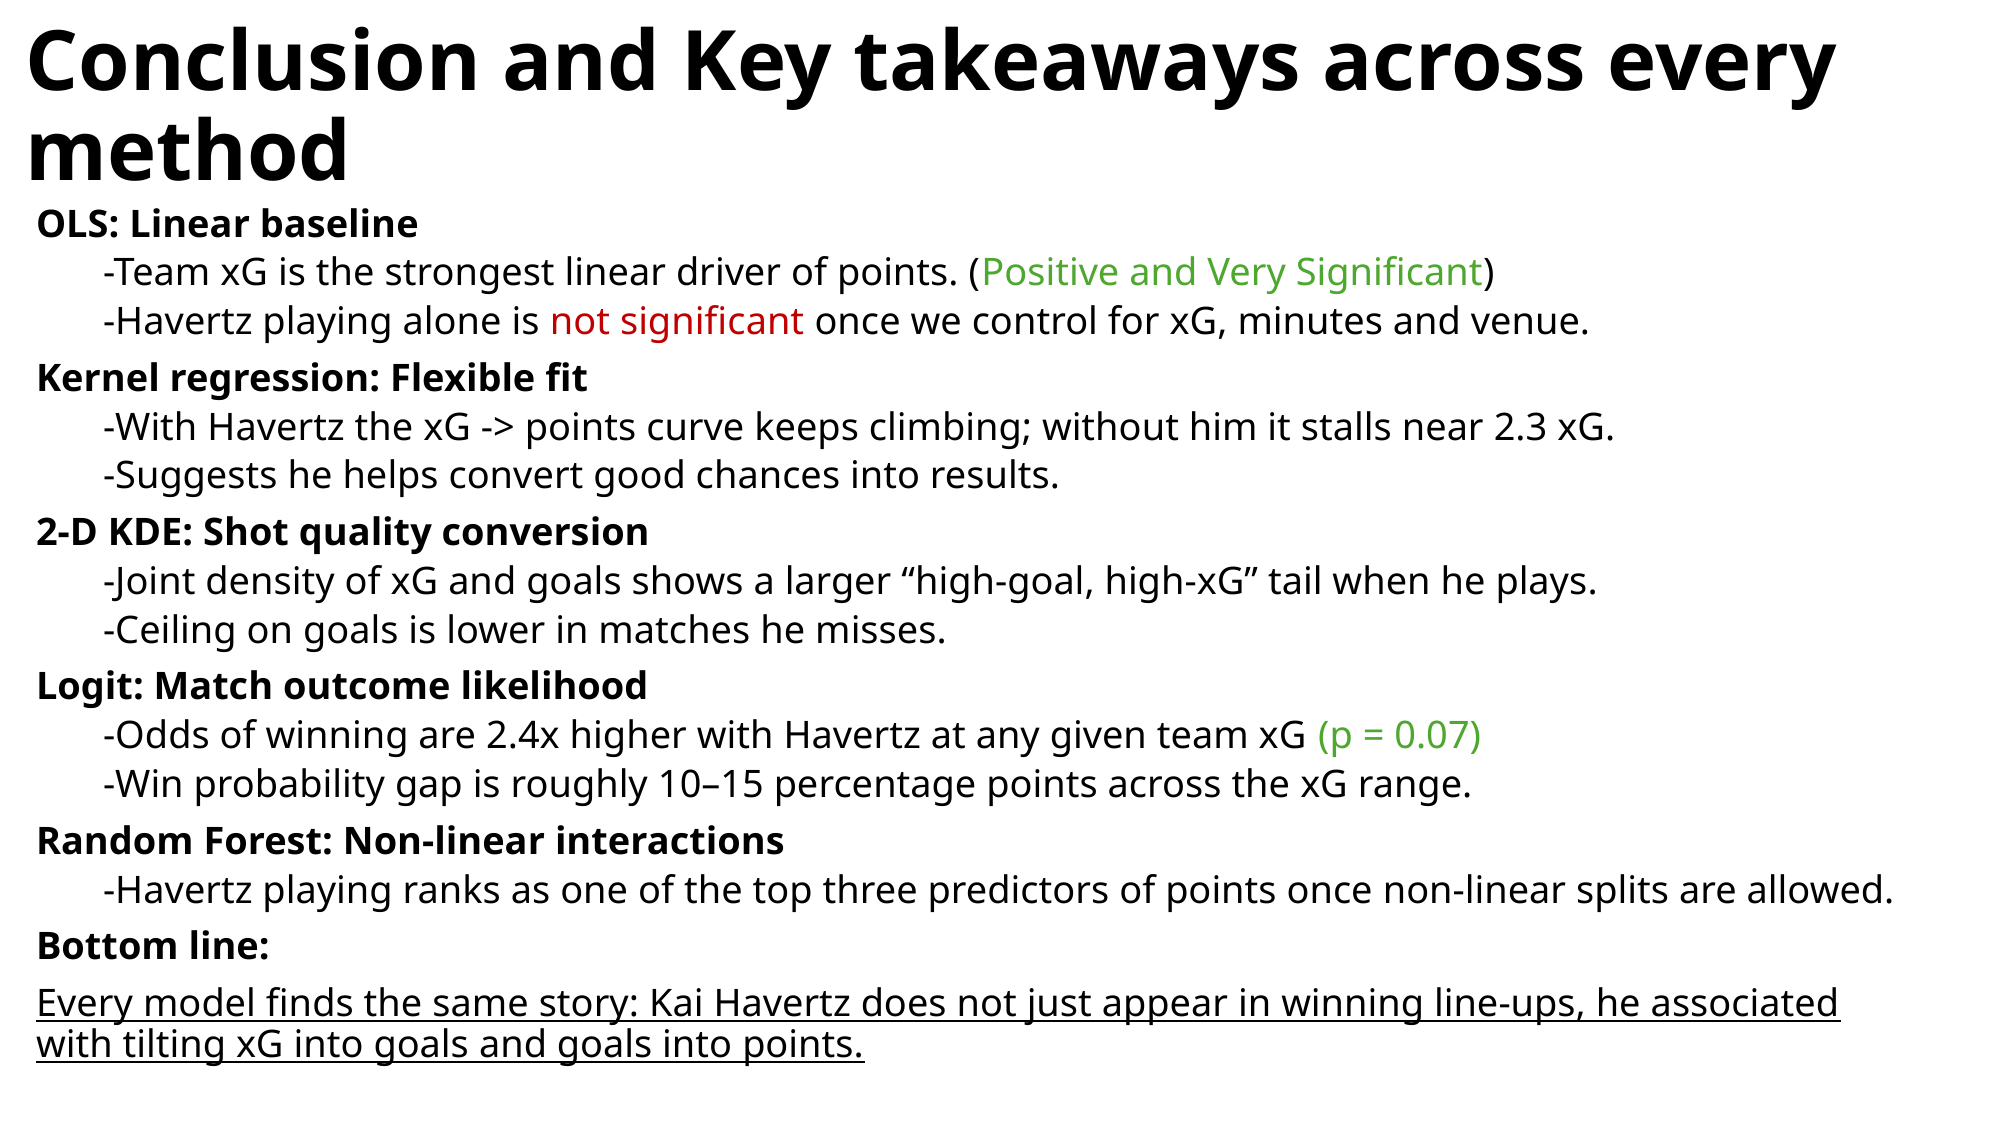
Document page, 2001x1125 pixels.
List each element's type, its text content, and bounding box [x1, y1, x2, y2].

list OLS: Linear baseline -Team xG is the strongest linear driver of points. (Positive and Very Significant) -Havertz playing alone is not significant once we control for xG, minutes and venue. Kernel regression: Flexible fit -With Havertz the xG -> points curve keeps climbing; without him it stalls near 2.3 xG. -Suggests he helps convert good chances into results. 2-D KDE: Shot quality conversion -Joint density of xG and goals shows a larger “high-goal, high-xG” tail when he plays. -Ceiling on goals is lower in matches he misses. Logit: Match outcome likelihood -Odds of winning are 2.4x higher with Havertz at any given team xG (p = 0.07) -Win probability gap is roughly 10–15 percentage points across the xG range. Random Forest: Non-linear interactions -Havertz playing ranks as one of the top three predictors of points once non-linear splits are allowed. Bottom line: Every model finds the same story: Kai Havertz does not just appear in winning line-ups, he associated with tilting xG into goals and goals into points. [21, 196, 1929, 1093]
title Conclusion and Key takeaways across every method [10, 0, 1940, 218]
